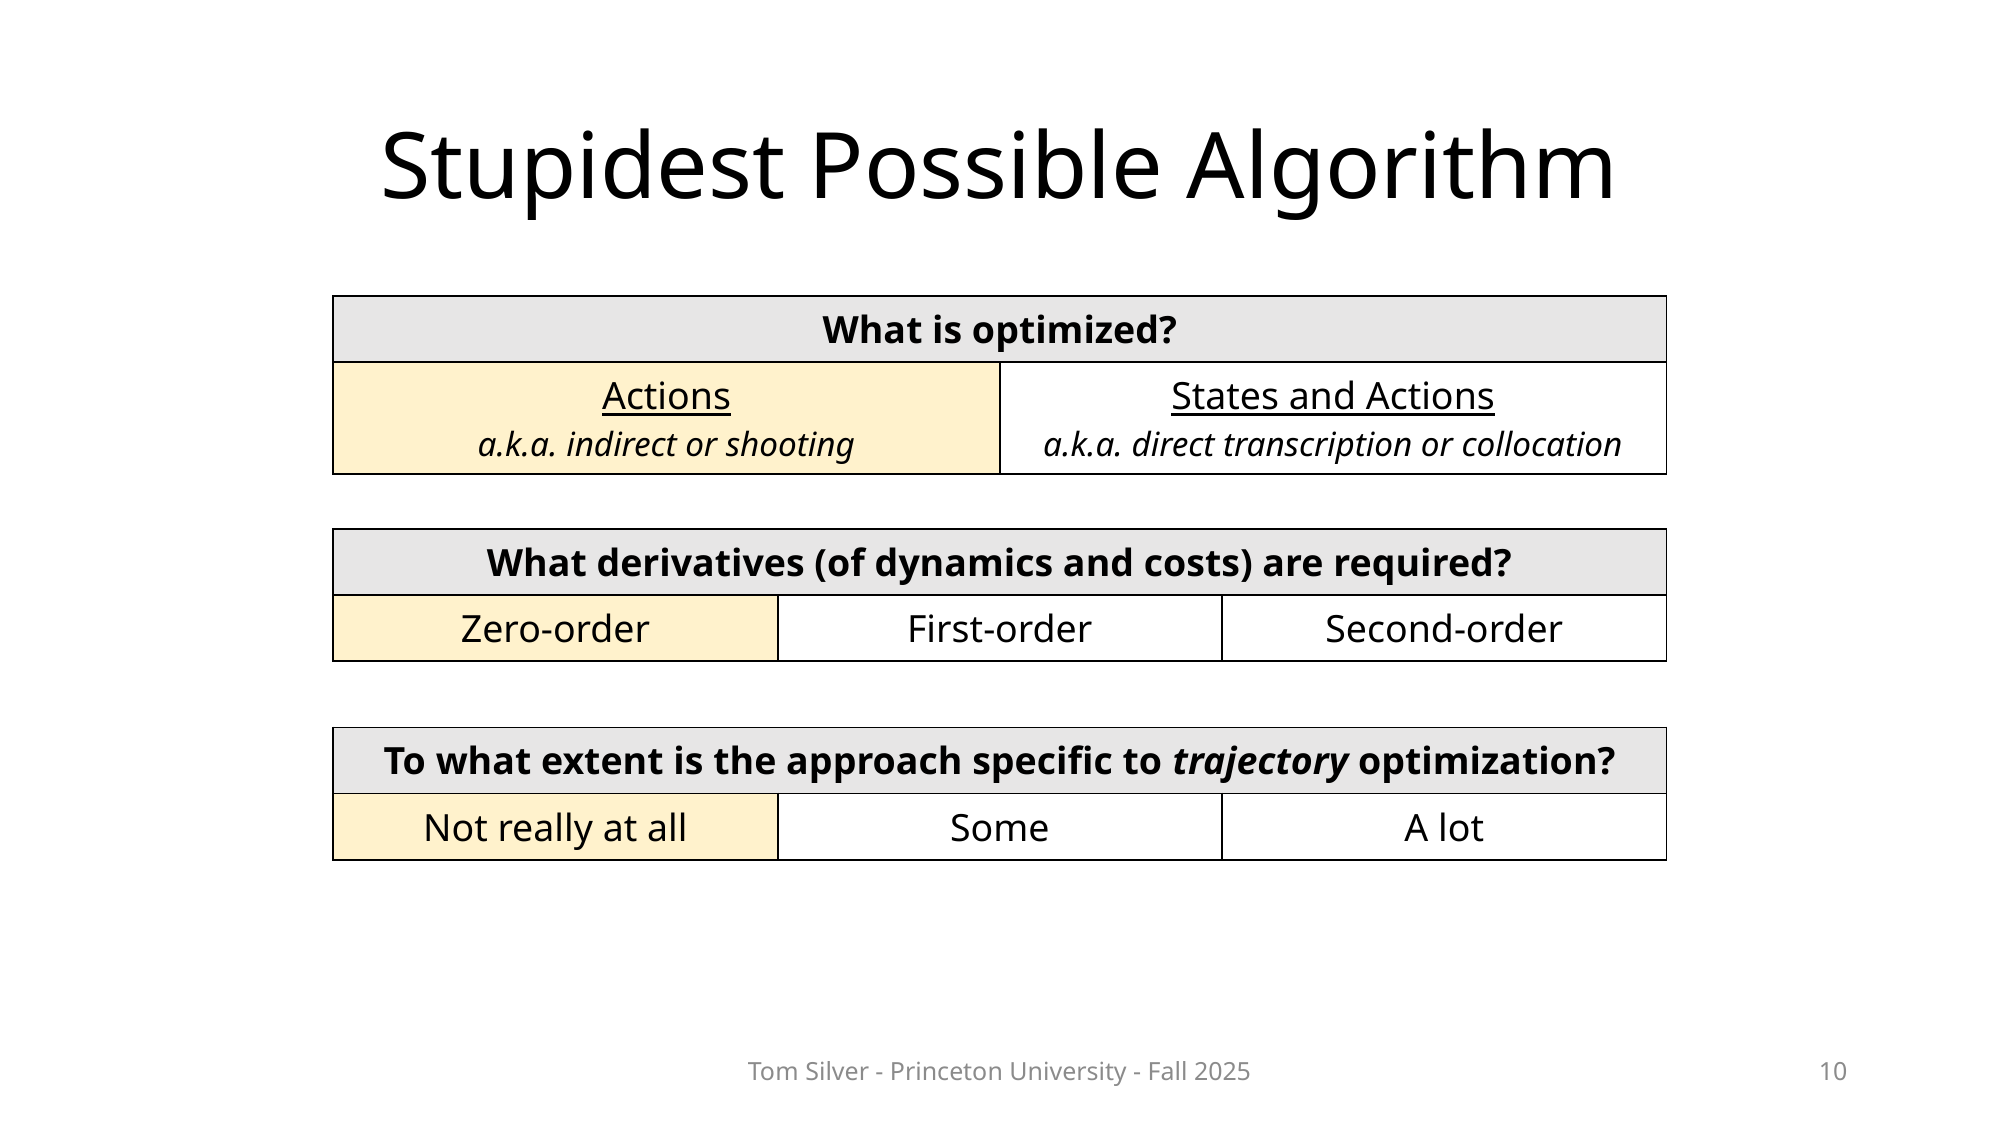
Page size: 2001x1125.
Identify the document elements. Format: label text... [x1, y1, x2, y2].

table_cell Actions a.k.a. indirect or shooting [334, 363, 999, 473]
table_cell States and Actions a.k.a. direct transcription or collocation [1001, 363, 1666, 473]
table_header To what extent is the approach specific to trajectory optimization? [334, 728, 1666, 793]
table_cell First-order [779, 596, 1221, 660]
table_cell Zero-order [334, 596, 777, 660]
slide_number 10 [1412, 1042, 1863, 1103]
title Stupidest Possible Algorithm [137, 59, 1863, 278]
table_header What is optimized? [334, 297, 1666, 361]
table_cell Not really at all [334, 794, 777, 859]
table_cell Second-order [1223, 596, 1666, 660]
table_cell Some [779, 794, 1221, 859]
table_header What derivatives (of dynamics and costs) are required? [334, 530, 1666, 594]
table_cell A lot [1223, 794, 1666, 859]
footer Tom Silver - Princeton University - Fall 2025 [662, 1042, 1338, 1103]
